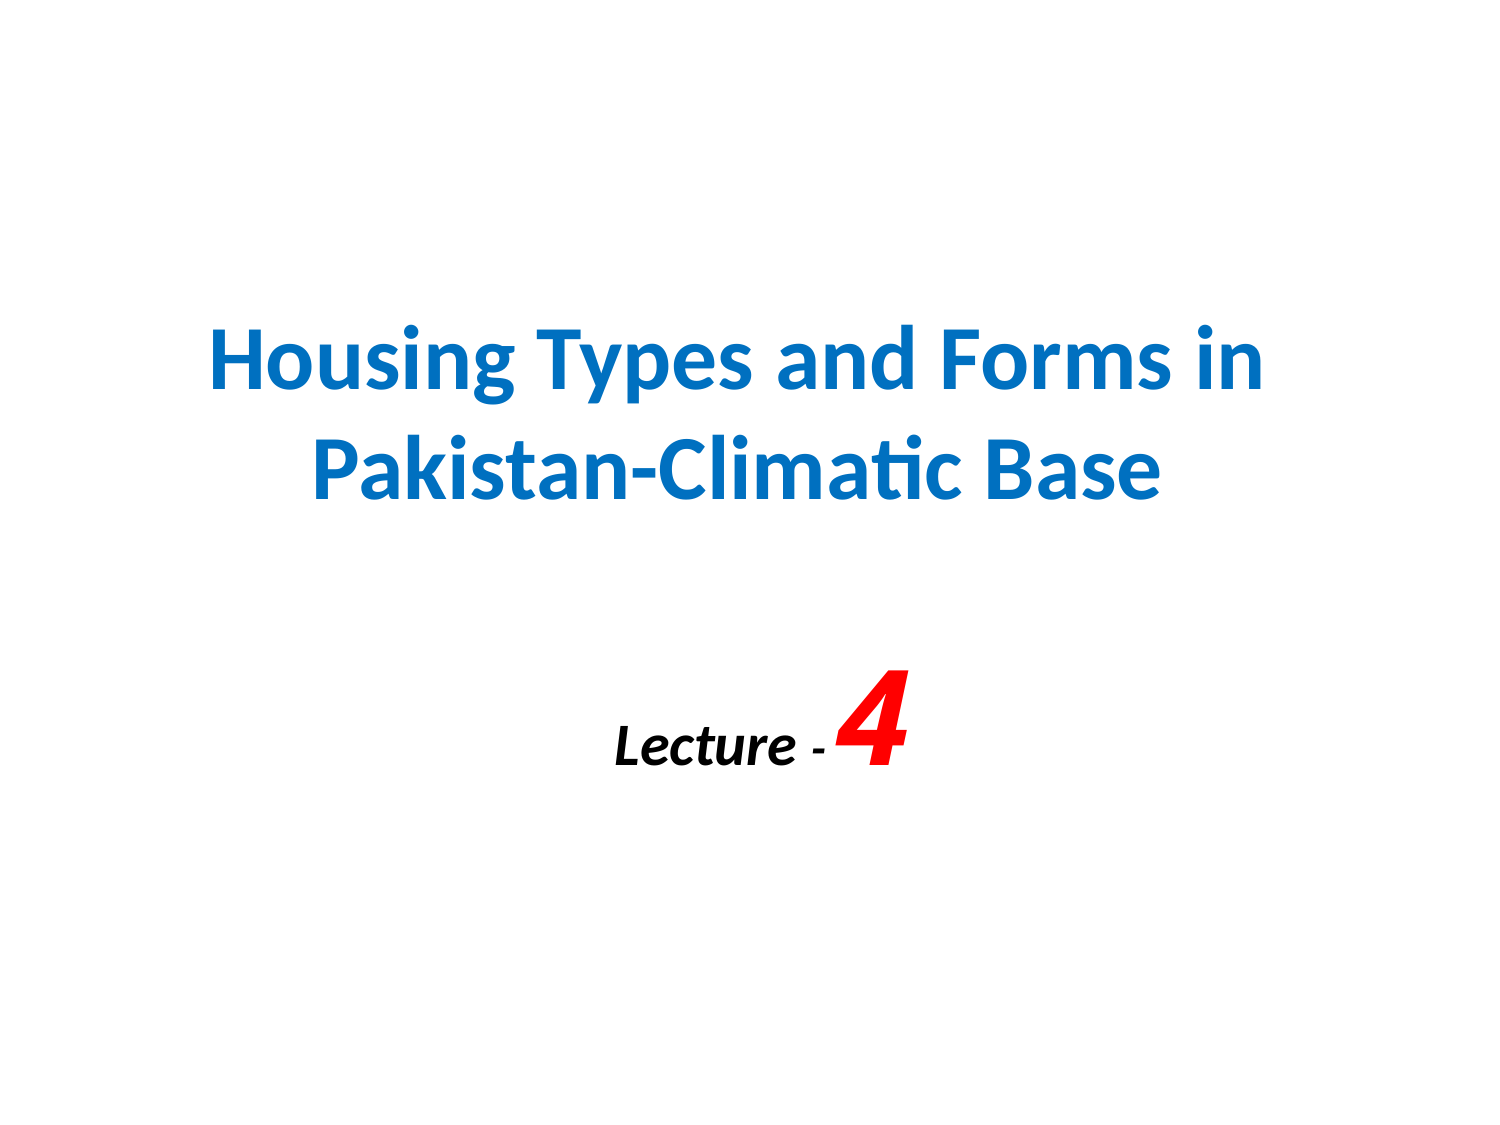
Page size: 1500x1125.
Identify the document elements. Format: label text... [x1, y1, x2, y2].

subtitle Lecture - 4 [237, 624, 1288, 800]
title Housing Types and Forms in Pakistan-Climatic Base [99, 287, 1375, 529]
